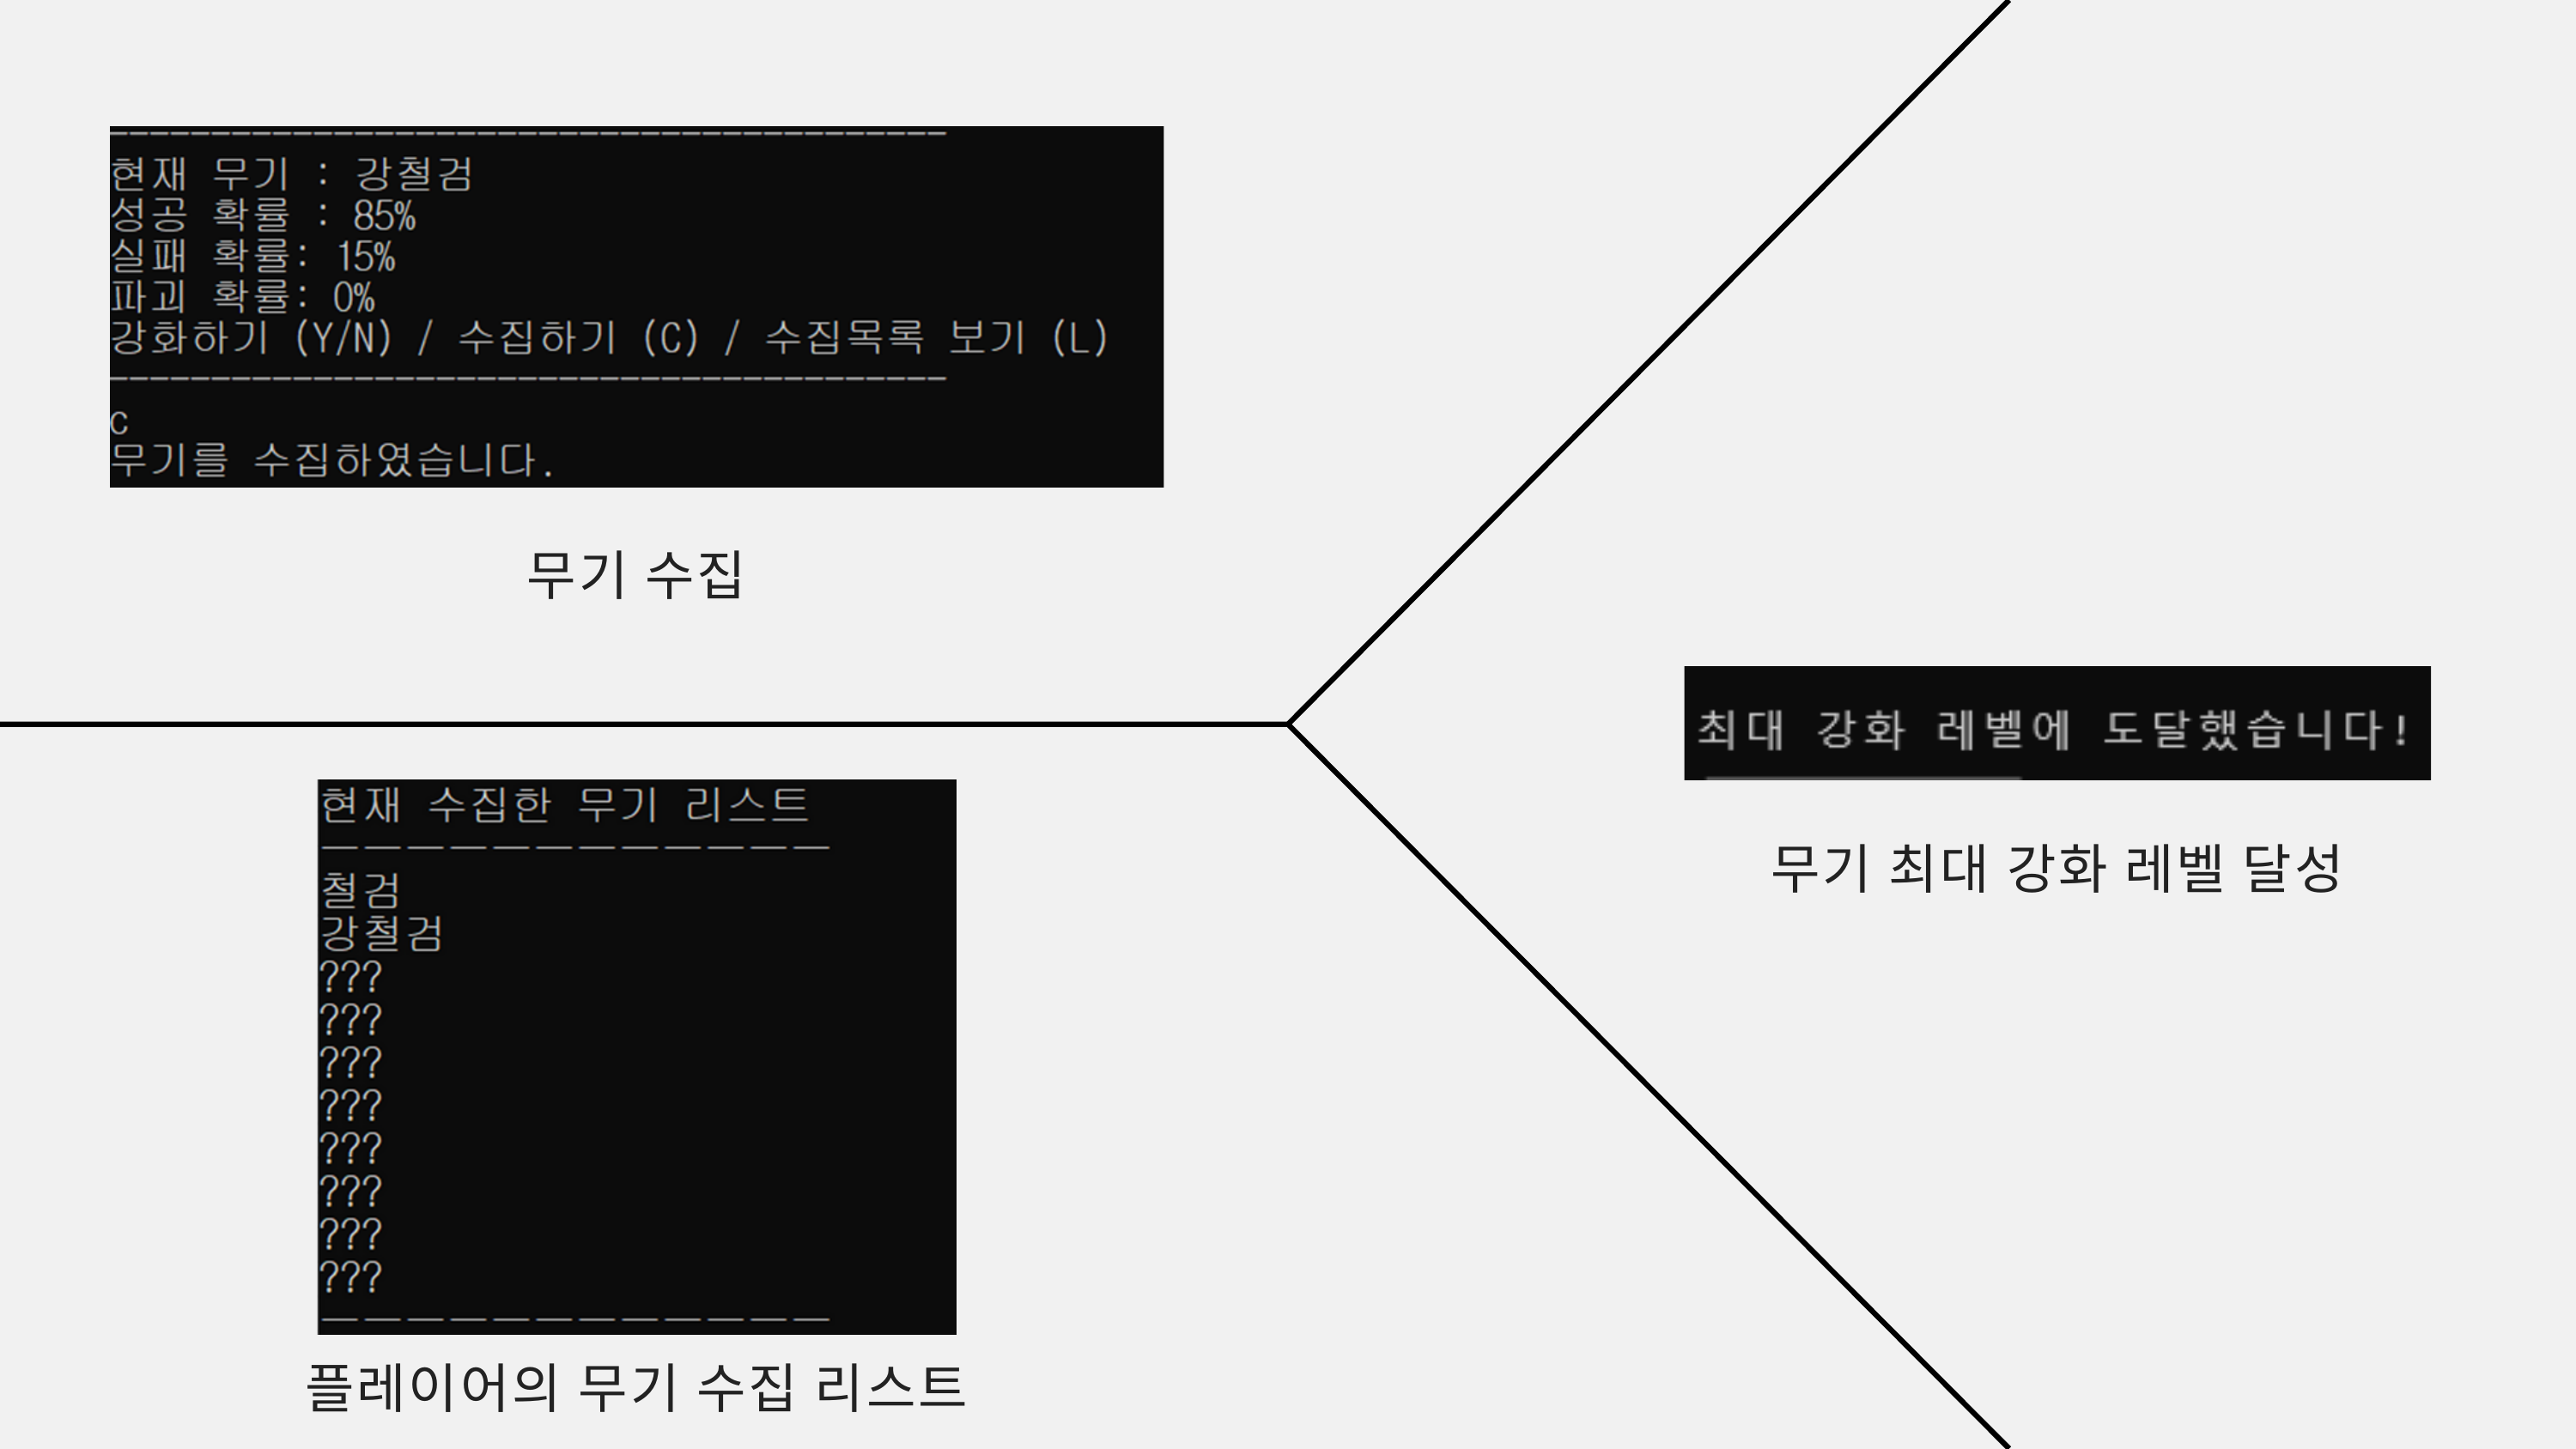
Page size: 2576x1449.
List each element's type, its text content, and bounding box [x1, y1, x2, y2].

text_box 플레이어의 무기 수집 리스트 [277, 1344, 997, 1420]
text_box [1684, 666, 2432, 780]
text_box 무기 수집 [465, 530, 808, 606]
text_box [110, 126, 1164, 488]
text_box 무기 최대 강화 레벨 달성 [1743, 825, 2372, 900]
text_box [317, 779, 957, 1335]
